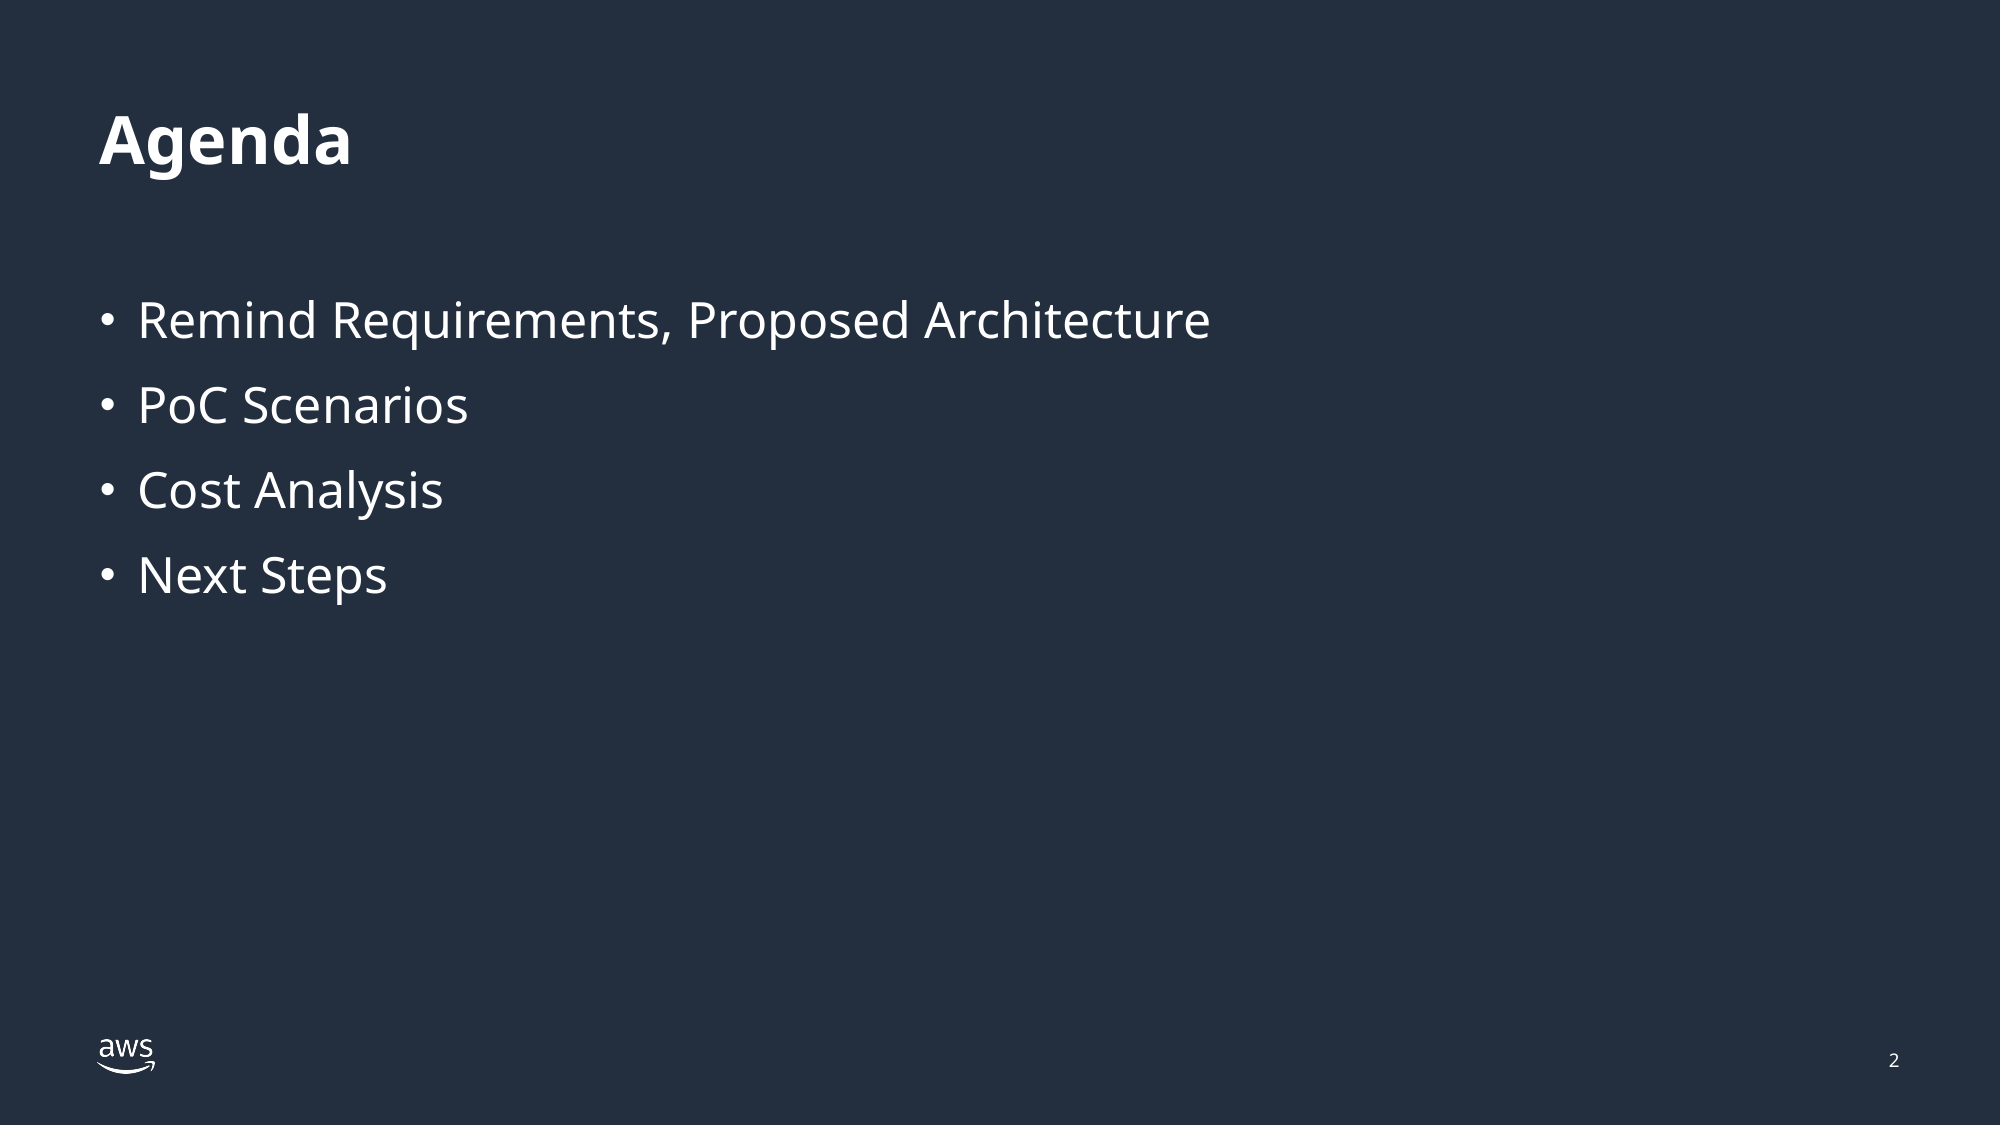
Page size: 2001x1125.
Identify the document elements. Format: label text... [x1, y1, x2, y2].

list Remind Requirements, Proposed Architecture PoC Scenarios Cost Analysis Next Steps [99, 281, 1900, 615]
title Agenda [99, 99, 1900, 188]
slide_number 2 [1464, 1031, 1915, 1092]
picture [97, 1039, 155, 1074]
